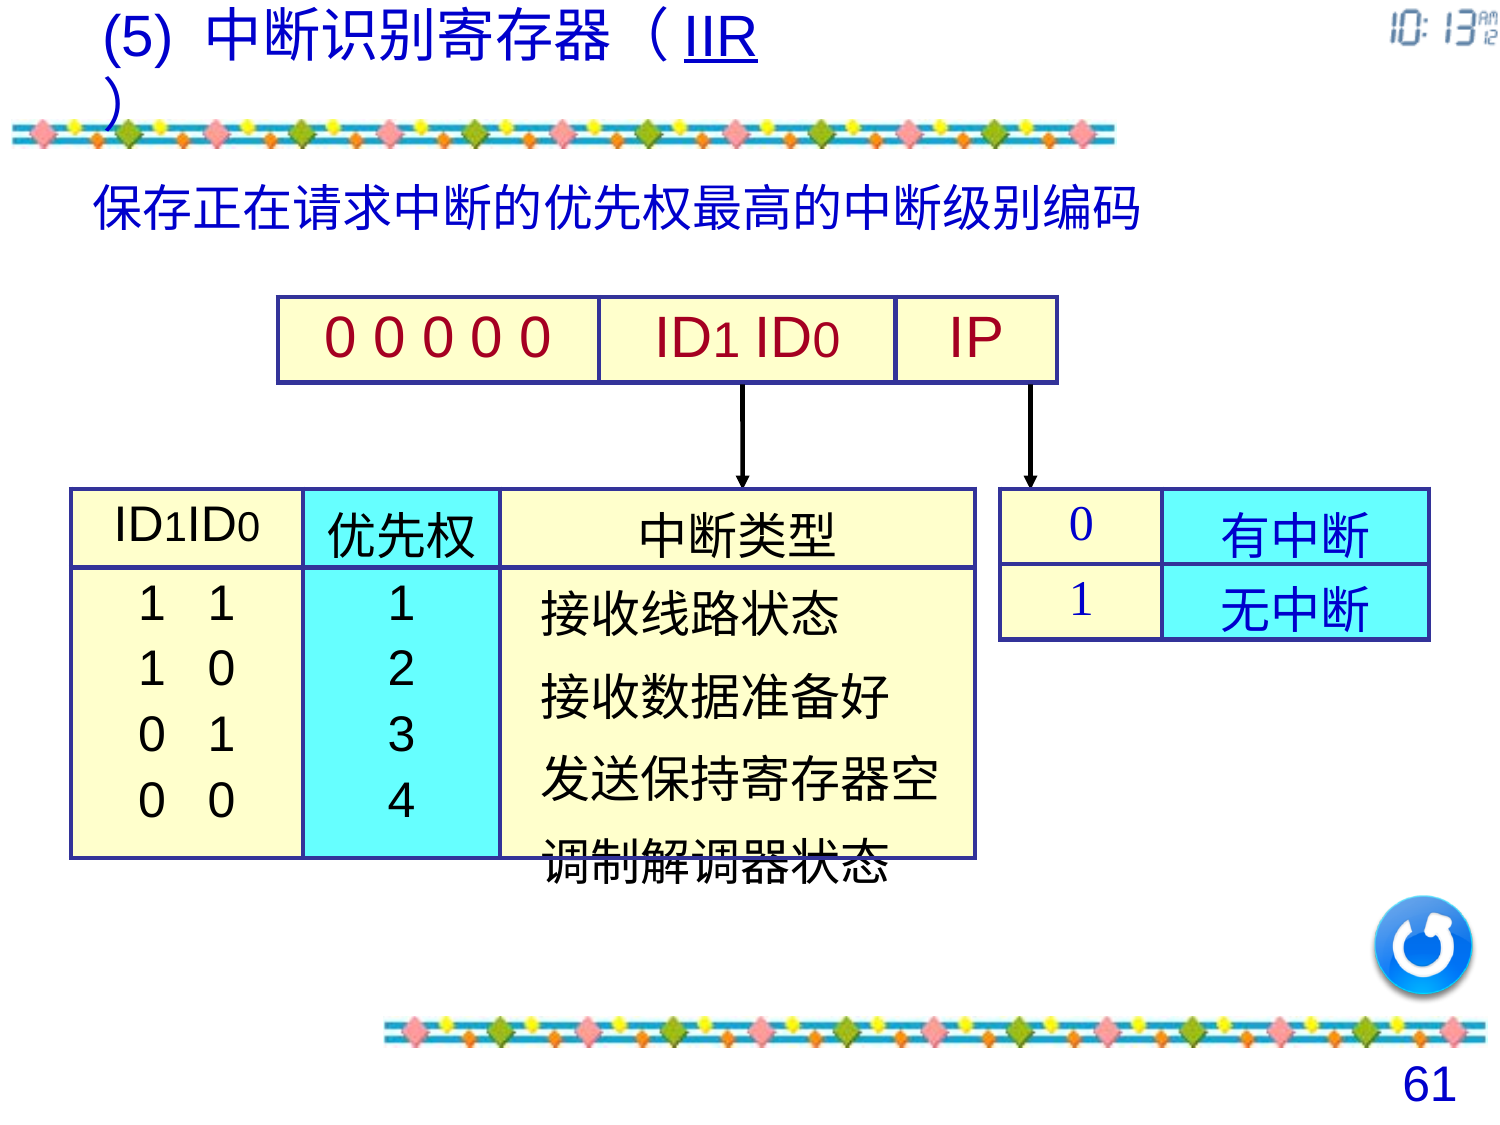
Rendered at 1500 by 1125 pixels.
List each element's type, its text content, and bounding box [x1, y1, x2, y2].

text_box 保存正在请求中断的优先权最高的中断级别编码 [78, 175, 1423, 245]
table_header ID1ID0 [73, 491, 301, 565]
table_header ID1 ID0 [601, 299, 893, 380]
table_cell 无中断 [1164, 566, 1427, 637]
table_header 中断类型 [502, 491, 973, 565]
text_box [736, 384, 749, 487]
table_cell 接收线路状态 接收数据准备好 发送保持寄存器空 调制解调器状态 [502, 570, 973, 856]
picture [1366, 893, 1480, 1006]
text_box [1024, 384, 1037, 487]
picture [1371, 0, 1500, 56]
table_cell 1 1 1 0 0 1 0 0 [73, 570, 301, 856]
table_cell 1 [1002, 566, 1160, 637]
table_header IP [898, 299, 1055, 380]
table_header 有中断 [1164, 491, 1427, 562]
table_header 0 0 0 0 0 [280, 299, 597, 380]
picture [11, 119, 1117, 149]
table_header 优先权 [305, 491, 498, 565]
table_header 0 [1002, 491, 1160, 562]
table_cell 1 2 3 4 [305, 570, 498, 856]
picture [383, 1016, 1488, 1048]
text_box (5) 中断识别寄存器（IIR） [87, 24, 828, 111]
